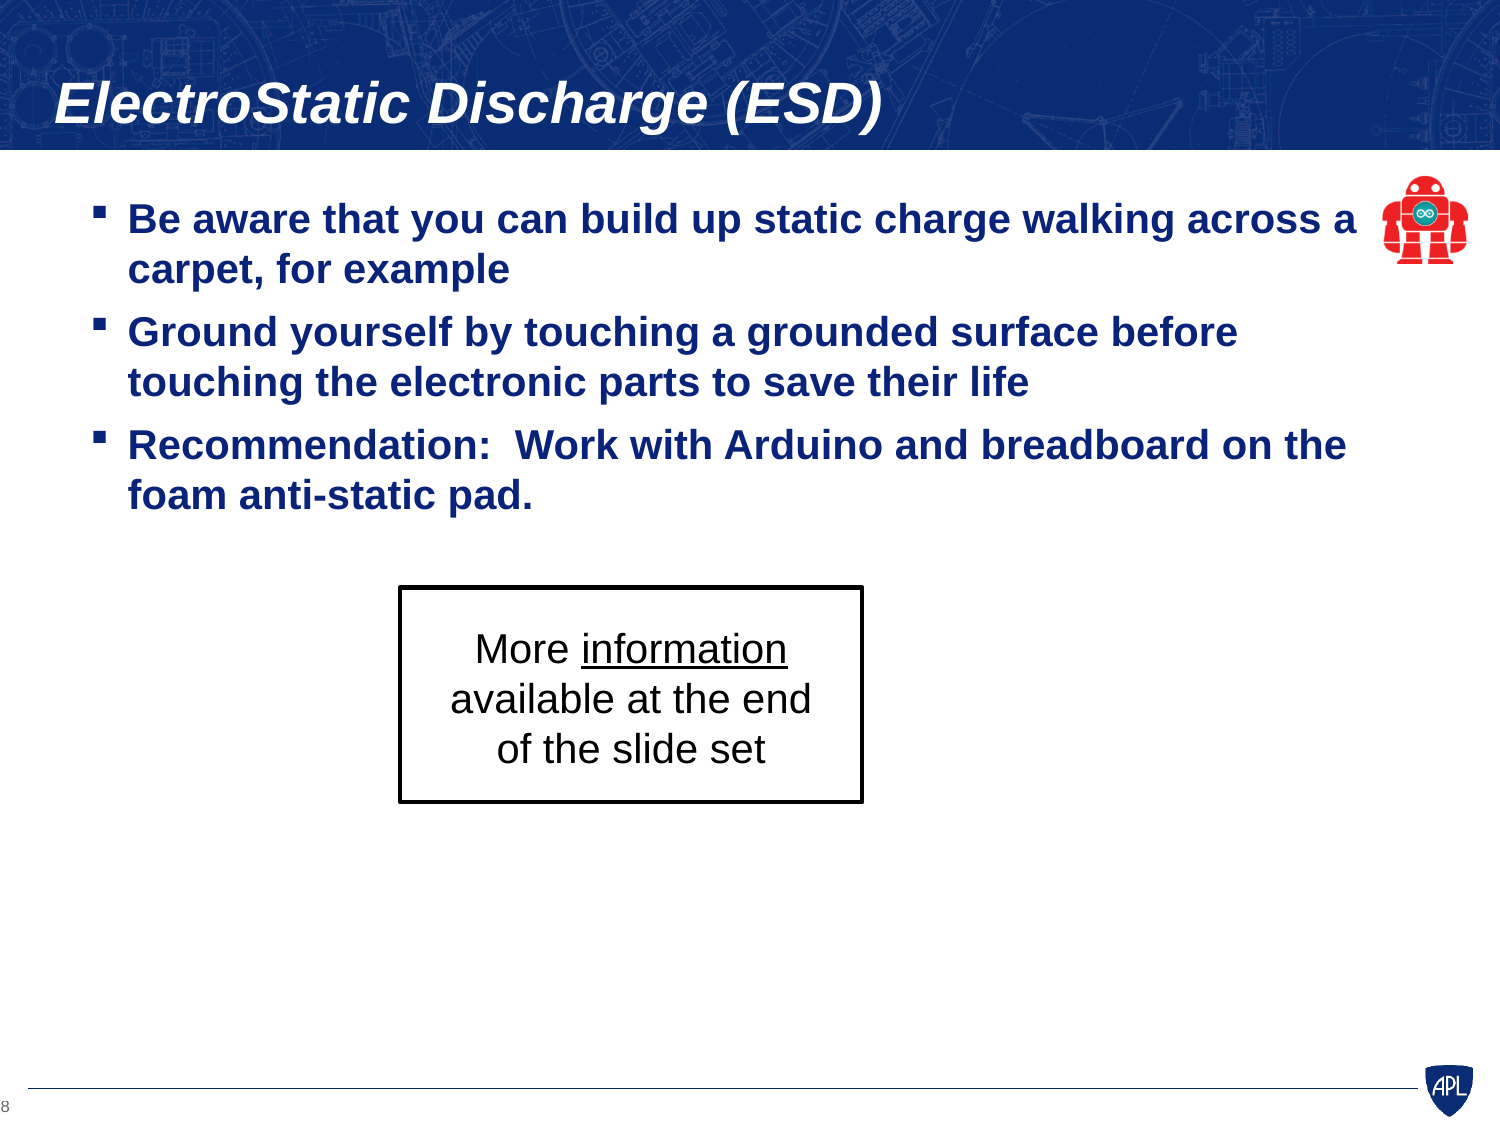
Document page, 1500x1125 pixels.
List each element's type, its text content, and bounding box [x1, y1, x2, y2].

text_box [399, 587, 863, 803]
list Be aware that you can build up static charge walking across a carpet, for example Ground yourself by touching a grounded surface before touching the electronic parts to save their life Recommendation: Work with Arduino and breadboard on the foam anti-static pad. [75, 184, 1425, 1048]
picture [1381, 174, 1469, 264]
picture [0, 0, 1500, 150]
title ElectroStatic Discharge (ESD) [39, 11, 1478, 144]
picture [1419, 1059, 1479, 1121]
text_box More information available at the end of the slide set [412, 614, 850, 780]
